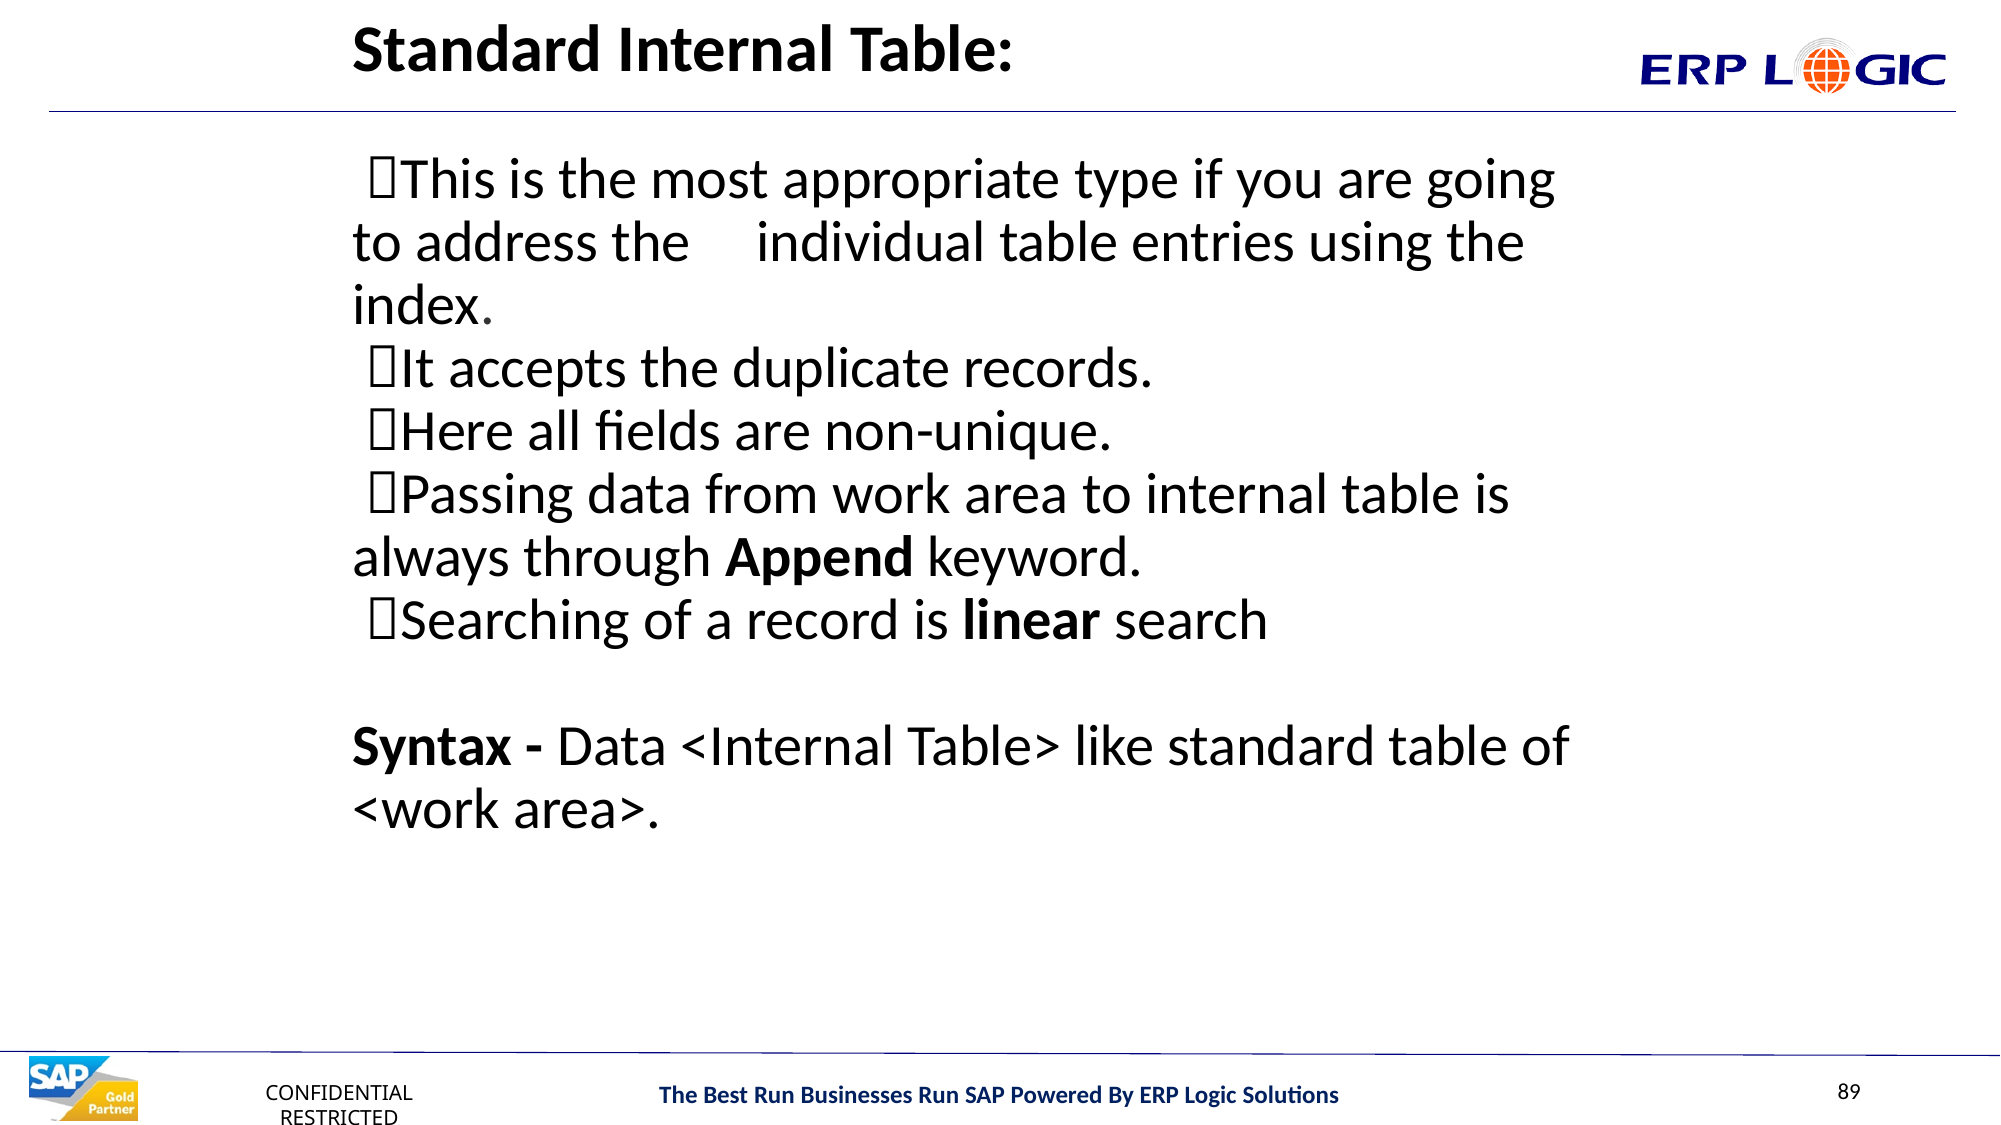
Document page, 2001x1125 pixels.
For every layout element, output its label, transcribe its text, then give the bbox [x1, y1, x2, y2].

picture [1615, 33, 1975, 103]
title Standard Internal Table: This is the most appropriate type if you are going to address the individual table entries using the index. It accepts the duplicate records. Here all fields are non-unique. Passing data from work area to internal table is always through Append keyword. Searching of a record is linear search Syntax - Data <Internal Table> like standard table of <work area>. [337, 425, 1632, 500]
picture [29, 1056, 138, 1121]
